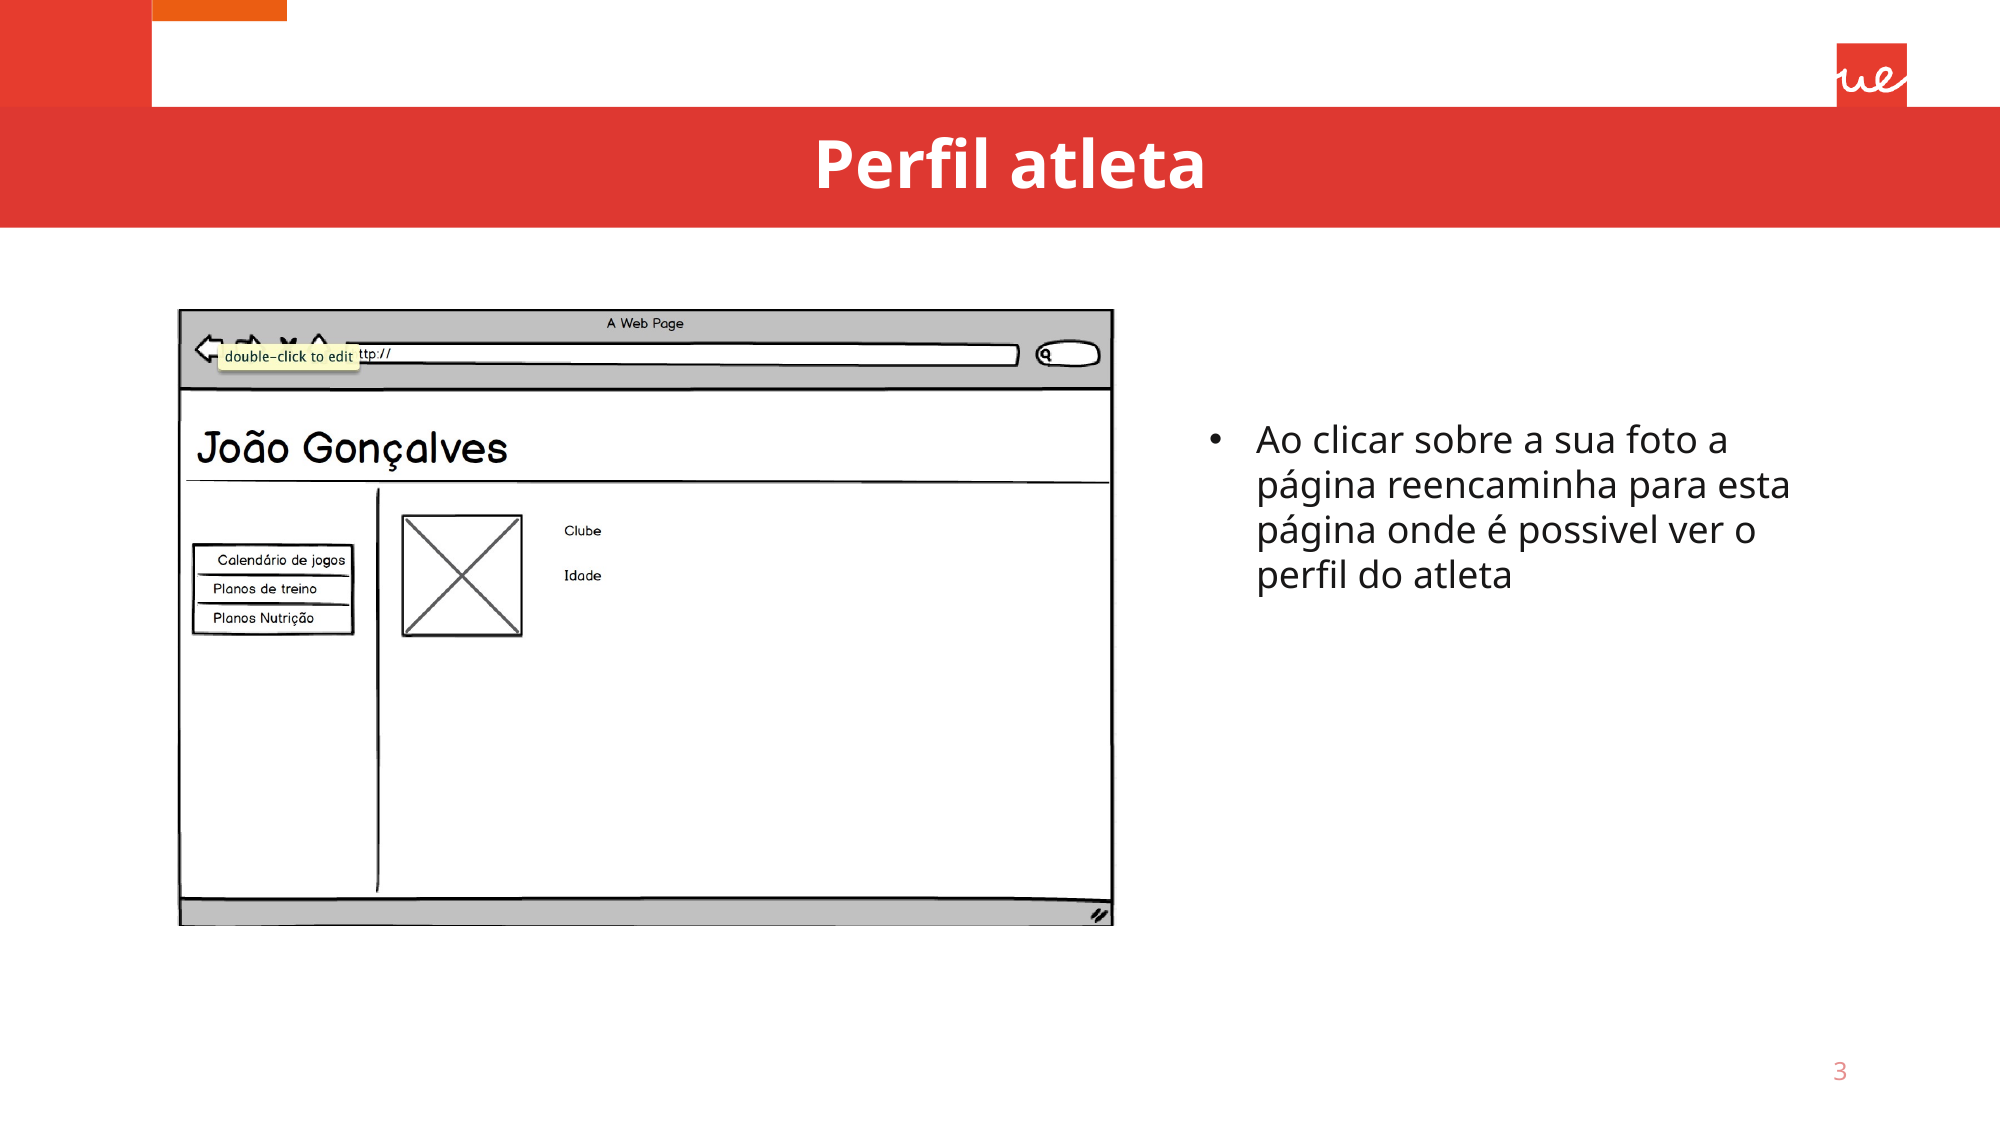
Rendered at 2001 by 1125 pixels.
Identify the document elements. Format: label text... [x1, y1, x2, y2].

picture [1826, 34, 1916, 105]
picture [177, 309, 1117, 926]
text_box [0, 106, 2000, 229]
title Perfil atleta [91, 105, 1931, 228]
slide_number 3 [1412, 1042, 1863, 1103]
picture [0, 0, 287, 106]
text_box Ao clicar sobre a sua foto a página reencaminha para esta página onde é possivel ver o perfil do atleta [1194, 409, 1863, 604]
